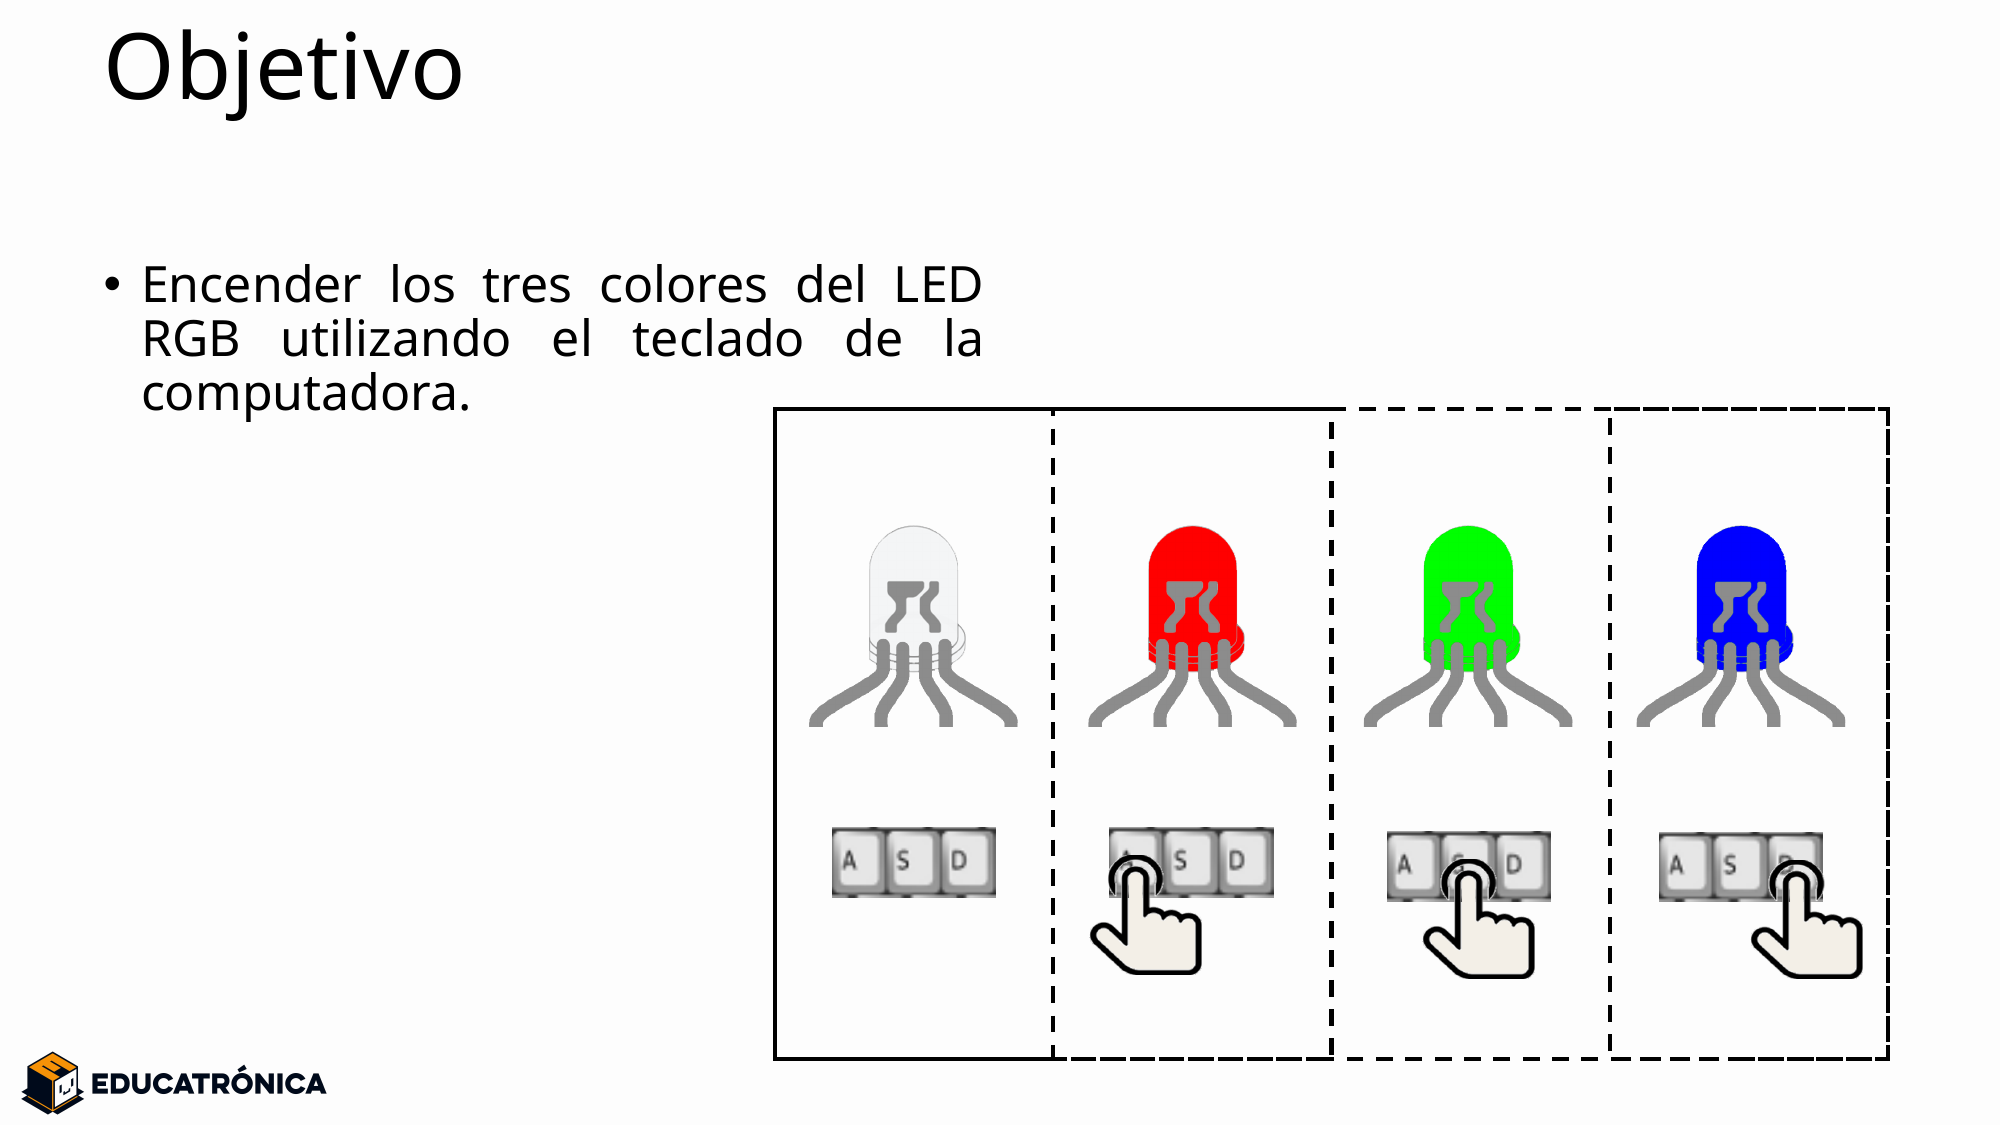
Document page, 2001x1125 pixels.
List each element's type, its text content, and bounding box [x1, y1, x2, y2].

title Objetivo [88, 7, 1912, 133]
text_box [774, 409, 1888, 1059]
list Encender los tres colores del LED RGB utilizando el teclado de la computadora. [88, 252, 1000, 1037]
picture [19, 1048, 330, 1118]
